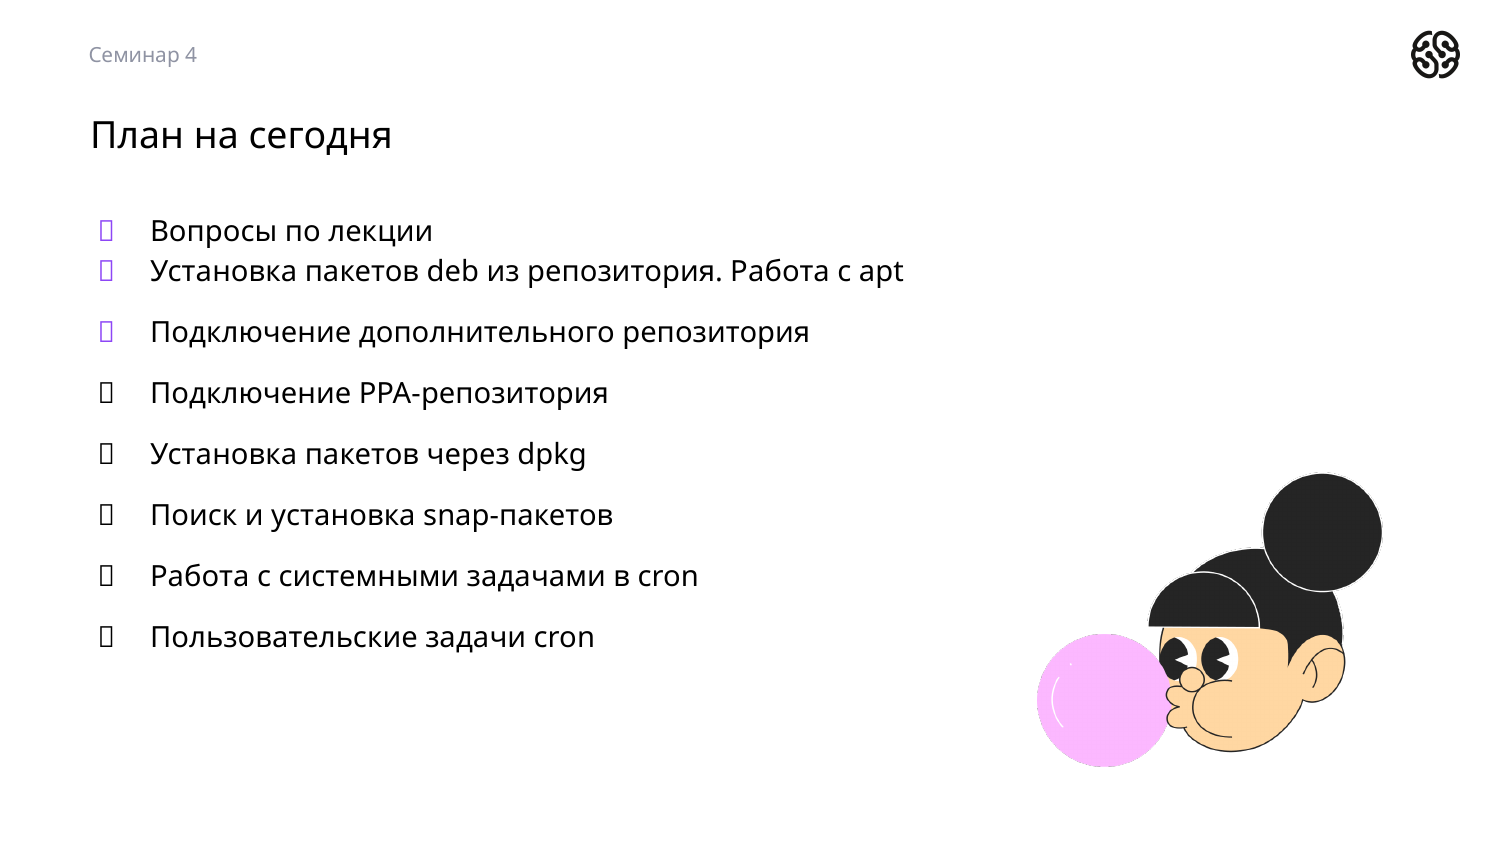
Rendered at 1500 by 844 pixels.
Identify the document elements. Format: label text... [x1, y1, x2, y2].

subtitle Вопросы по лекции Установка пакетов deb из репозитория. Работа с apt Подключение дополнительного репозитория Подключение PPA-репозитория Установка пакетов через dpkg Поиск и установка snap-пакетов Работа с системными задачами в cron Пользовательские задачи cron [88, 179, 979, 669]
picture [1037, 472, 1383, 767]
subtitle Семинар 4 [88, 24, 1066, 84]
picture [1413, 30, 1460, 79]
title План на сегодня [90, 15, 1413, 157]
